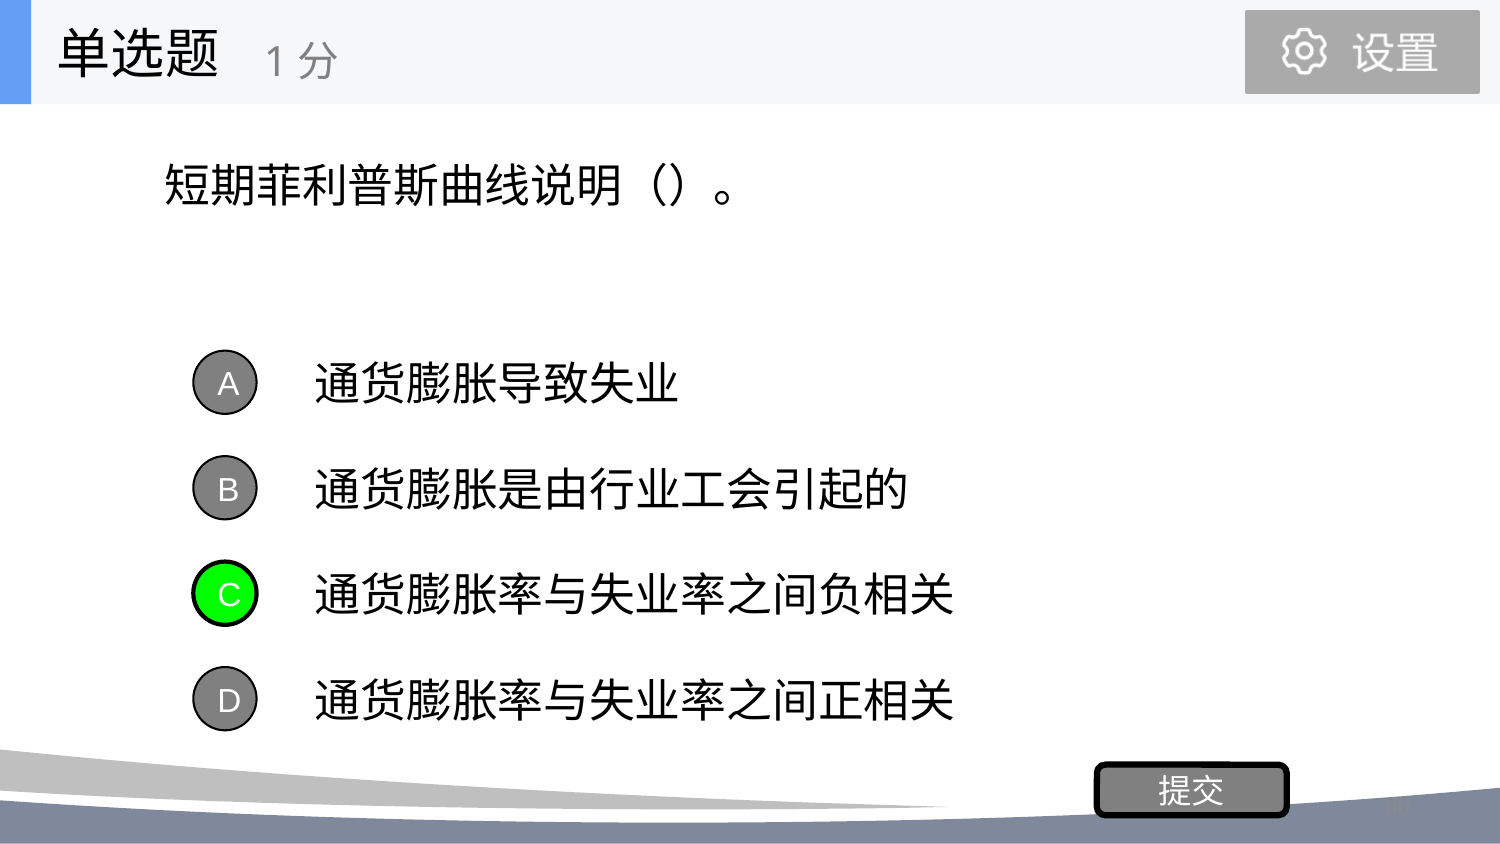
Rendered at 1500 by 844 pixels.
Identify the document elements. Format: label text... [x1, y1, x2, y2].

text_box 通货膨胀是由行业工会引起的 [298, 446, 1352, 529]
text_box A [191, 348, 259, 417]
text_box 短期菲利普斯曲线说明（）。 [148, 113, 1352, 318]
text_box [0, 0, 1500, 105]
text_box 通货膨胀导致失业 [298, 341, 1352, 424]
text_box C [191, 559, 259, 627]
text_box 通货膨胀率与失业率之间正相关 [298, 657, 1352, 740]
text_box B [191, 453, 259, 522]
text_box D [191, 664, 259, 733]
text_box 提交 [1094, 762, 1289, 818]
picture [1245, 10, 1480, 94]
slide_number 80 [1074, 782, 1425, 827]
text_box 通货膨胀率与失业率之间负相关 [298, 552, 1352, 635]
